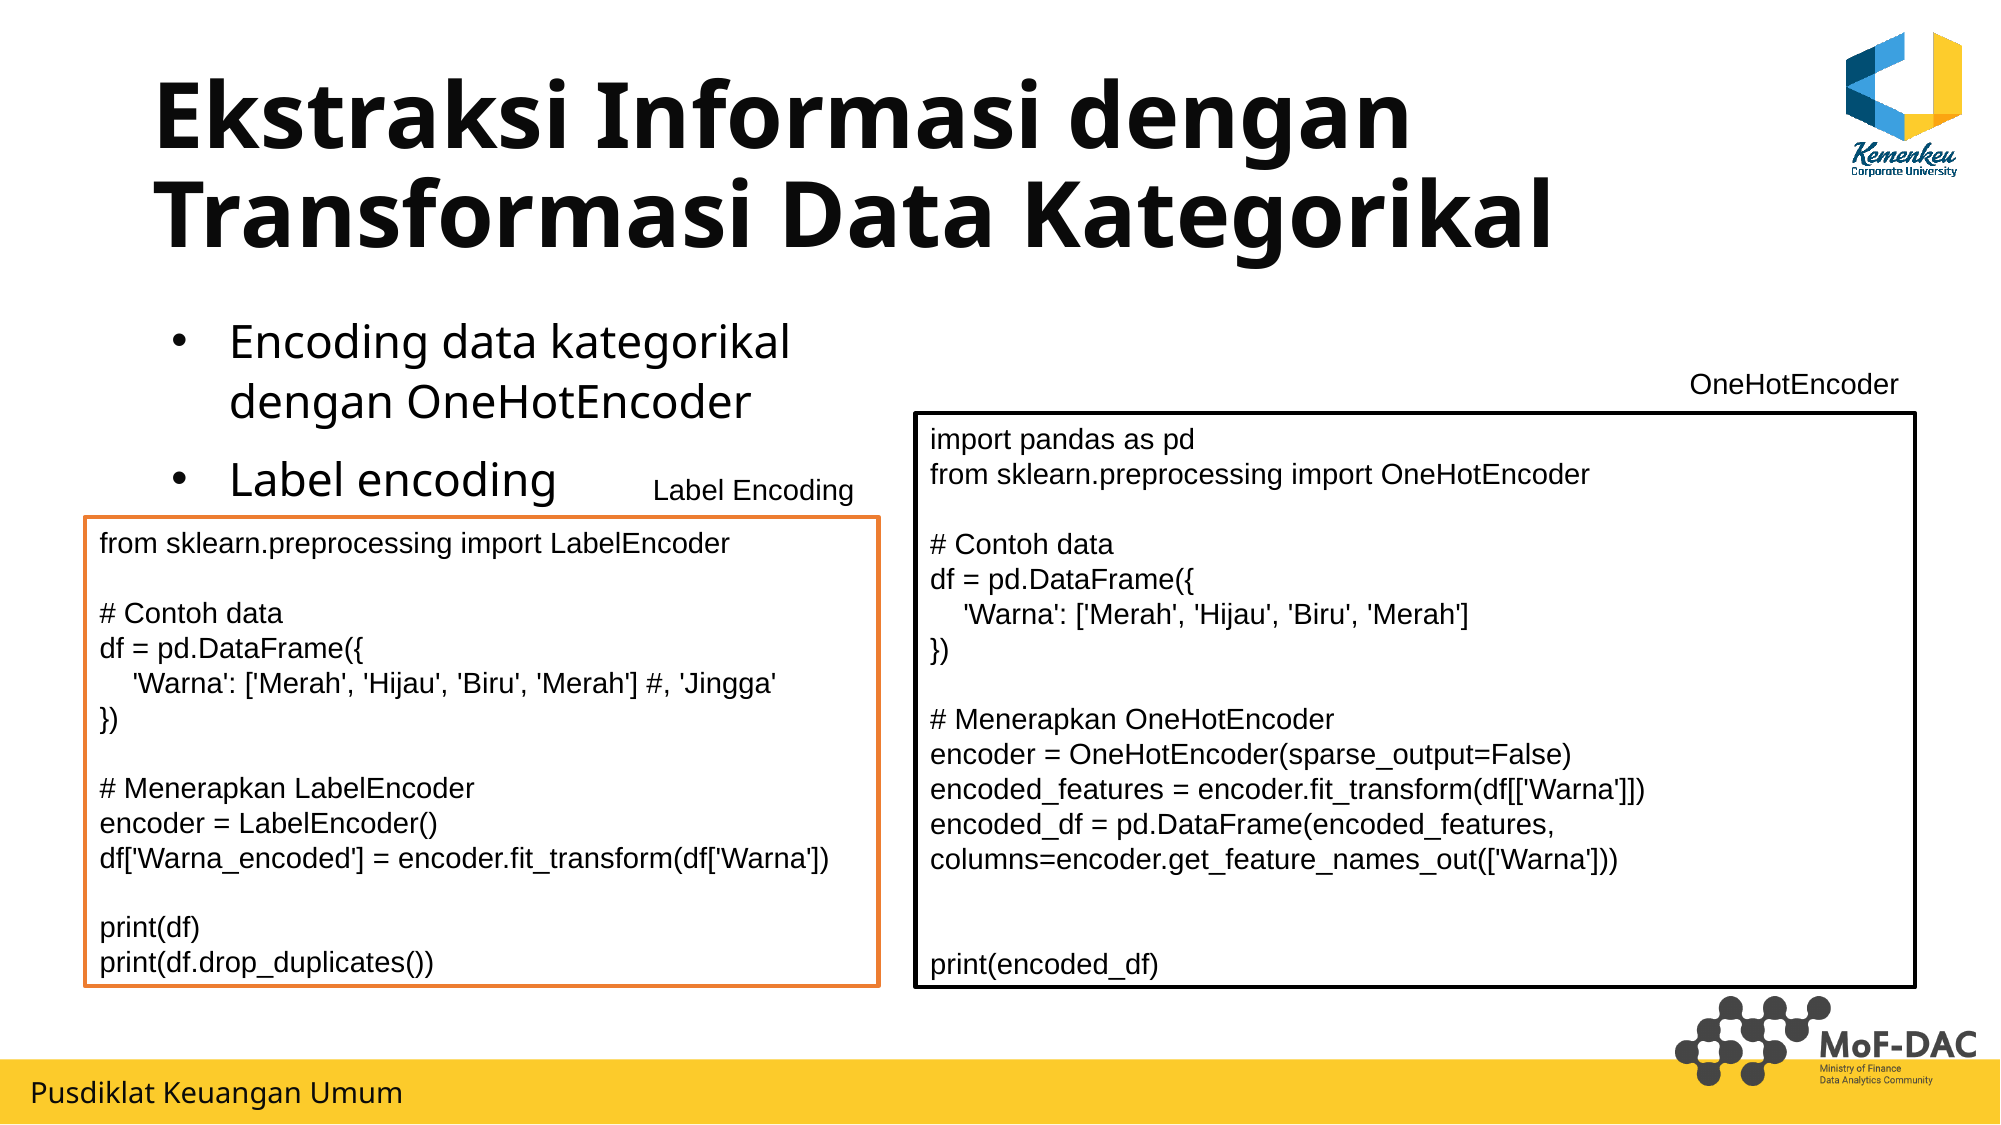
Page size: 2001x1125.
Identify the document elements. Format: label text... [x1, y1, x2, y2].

text_box from sklearn.preprocessing import LabelEncoder # Contoh data df = pd.DataFrame({ 'Warna': ['Merah', 'Hijau', 'Biru', 'Merah'] #, 'Jingga' }) # Menerapkan LabelEncoder encoder = LabelEncoder() df['Warna_encoded'] = encoder.fit_transform(df['Warna']) print(df) print(df.drop_duplicates()) [83, 515, 881, 988]
list Encoding data kategorikal dengan OneHotEncoder Label encoding [137, 299, 879, 515]
text_box OneHotEncoder [1674, 357, 1915, 408]
text_box import pandas as pd from sklearn.preprocessing import OneHotEncoder # Contoh data df = pd.DataFrame({ 'Warna': ['Merah', 'Hijau', 'Biru', 'Merah'] }) # Menerapkan OneHotEncoder encoder = OneHotEncoder(sparse_output=False) encoded_features = encoder.fit_transform(df[['Warna']]) encoded_df = pd.DataFrame(encoded_features, columns=encoder.get_feature_names_out(['Warna'])) print(encoded_df) [913, 411, 1917, 989]
picture [1656, 977, 2000, 1118]
text_box Label Encoding [638, 464, 870, 514]
picture [1846, 32, 1962, 177]
picture [1865, 152, 1870, 161]
title Ekstraksi Informasi dengan Transformasi Data Kategorikal [137, 59, 1863, 278]
